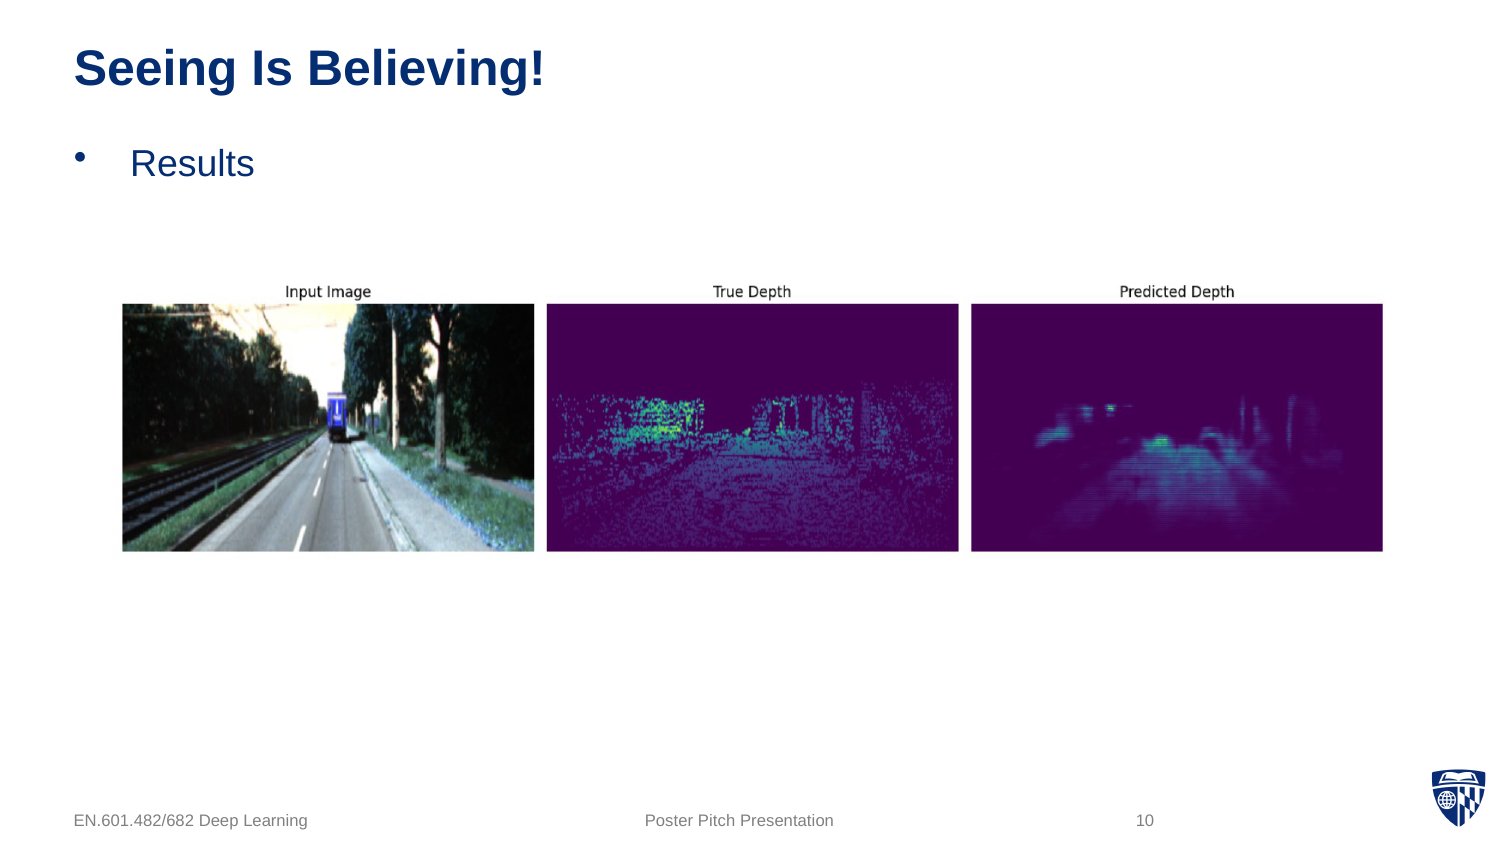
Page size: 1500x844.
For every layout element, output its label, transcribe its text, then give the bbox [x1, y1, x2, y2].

picture [112, 281, 1388, 562]
list Results [58, 131, 1441, 760]
picture [1430, 768, 1487, 829]
title Seeing Is Believing! [58, 28, 1438, 104]
